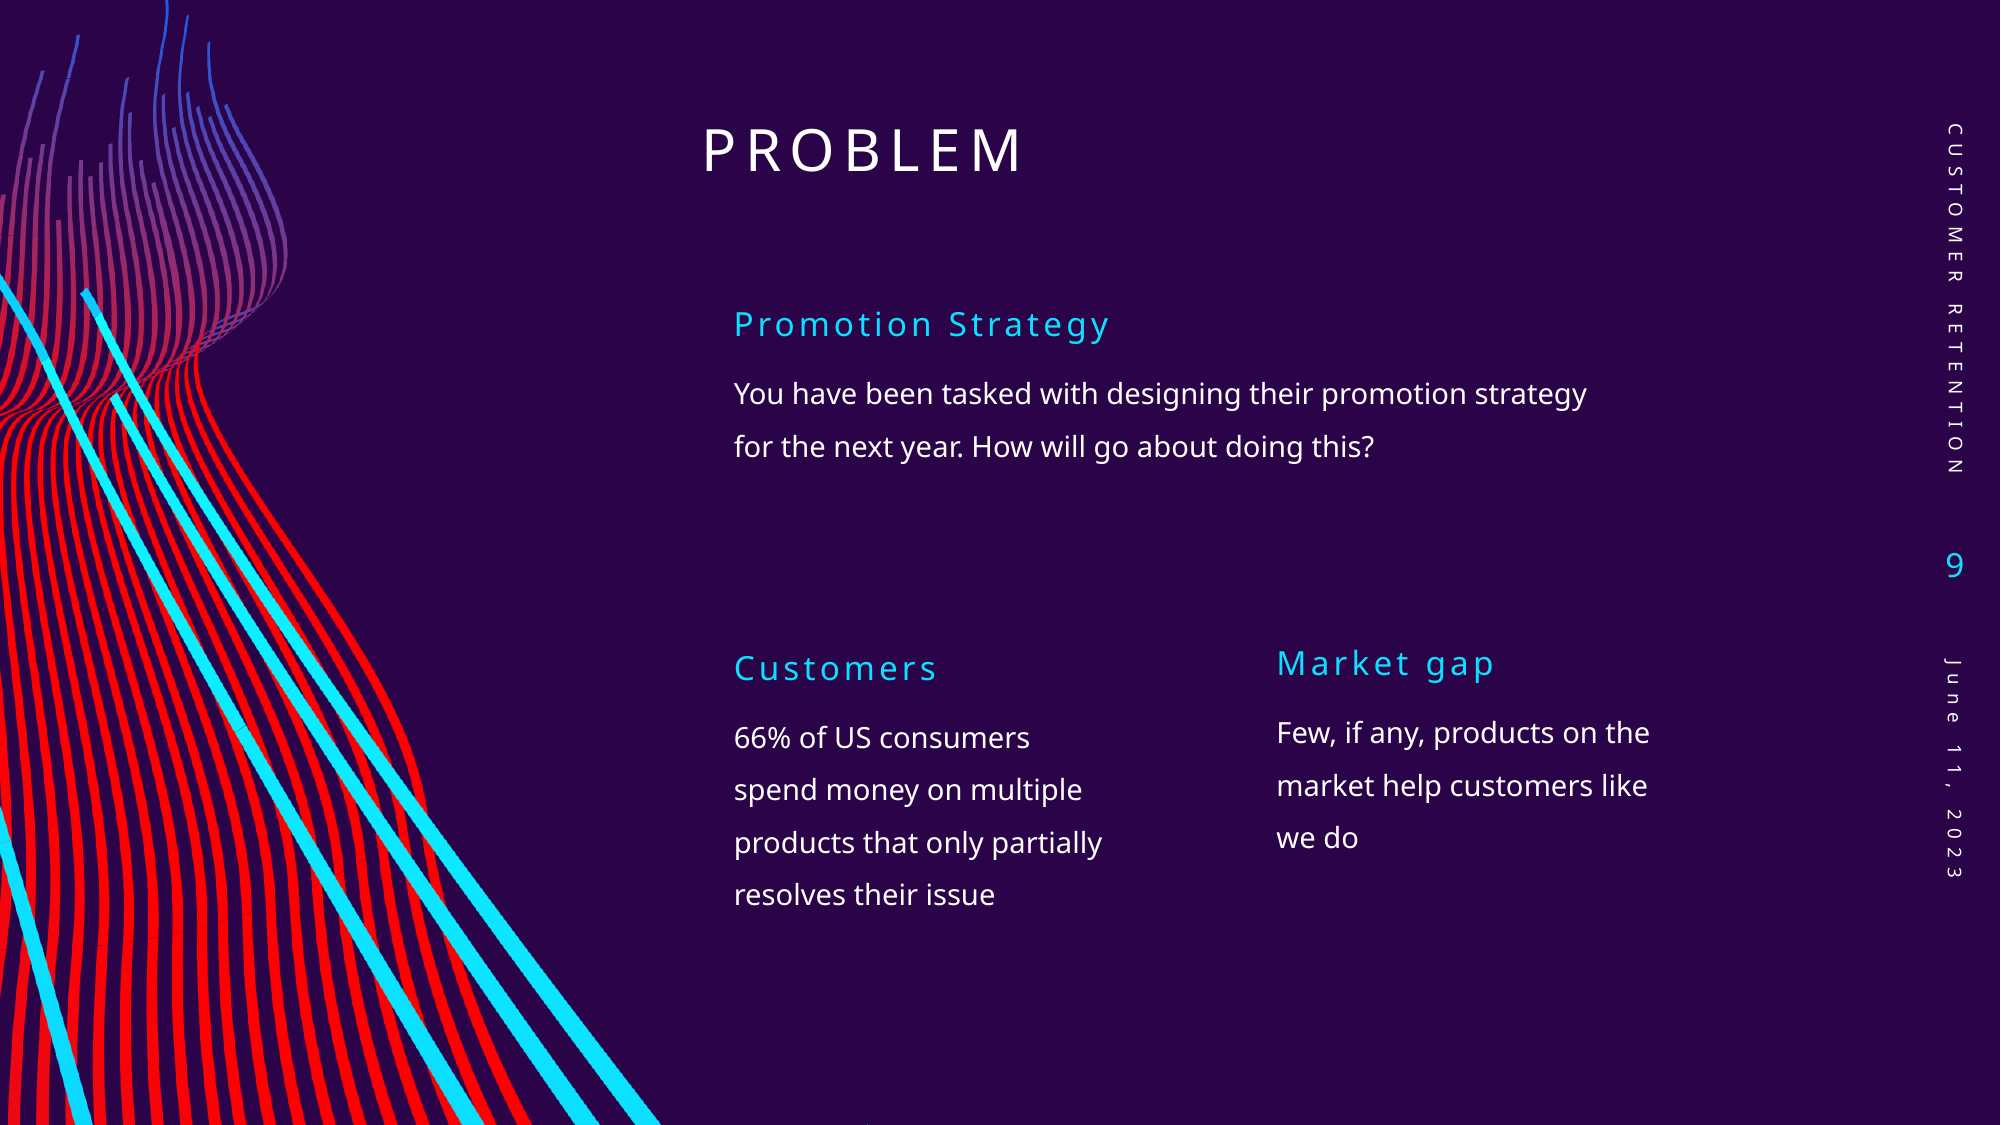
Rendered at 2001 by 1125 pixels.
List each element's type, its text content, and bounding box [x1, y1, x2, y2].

text_box Promotion Strategy [718, 300, 1139, 350]
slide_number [1925, 645, 1986, 1080]
list Market gap [1261, 639, 1681, 689]
list Few, if any, products on the market help customers like we do​ [1261, 689, 1681, 902]
list Customers [718, 644, 1139, 694]
picture [0, 0, 2000, 1125]
slide_number 9 [1889, 519, 1980, 615]
text_box You have been tasked with designing their promotion strategy for the next year. How will go about doing this? [718, 350, 1624, 563]
title Problem [686, 114, 1494, 224]
footer Customer retention [1926, 33, 1987, 489]
list 66% of US consumers spend money on multiple products that only partially resolves their issue [718, 694, 1139, 913]
